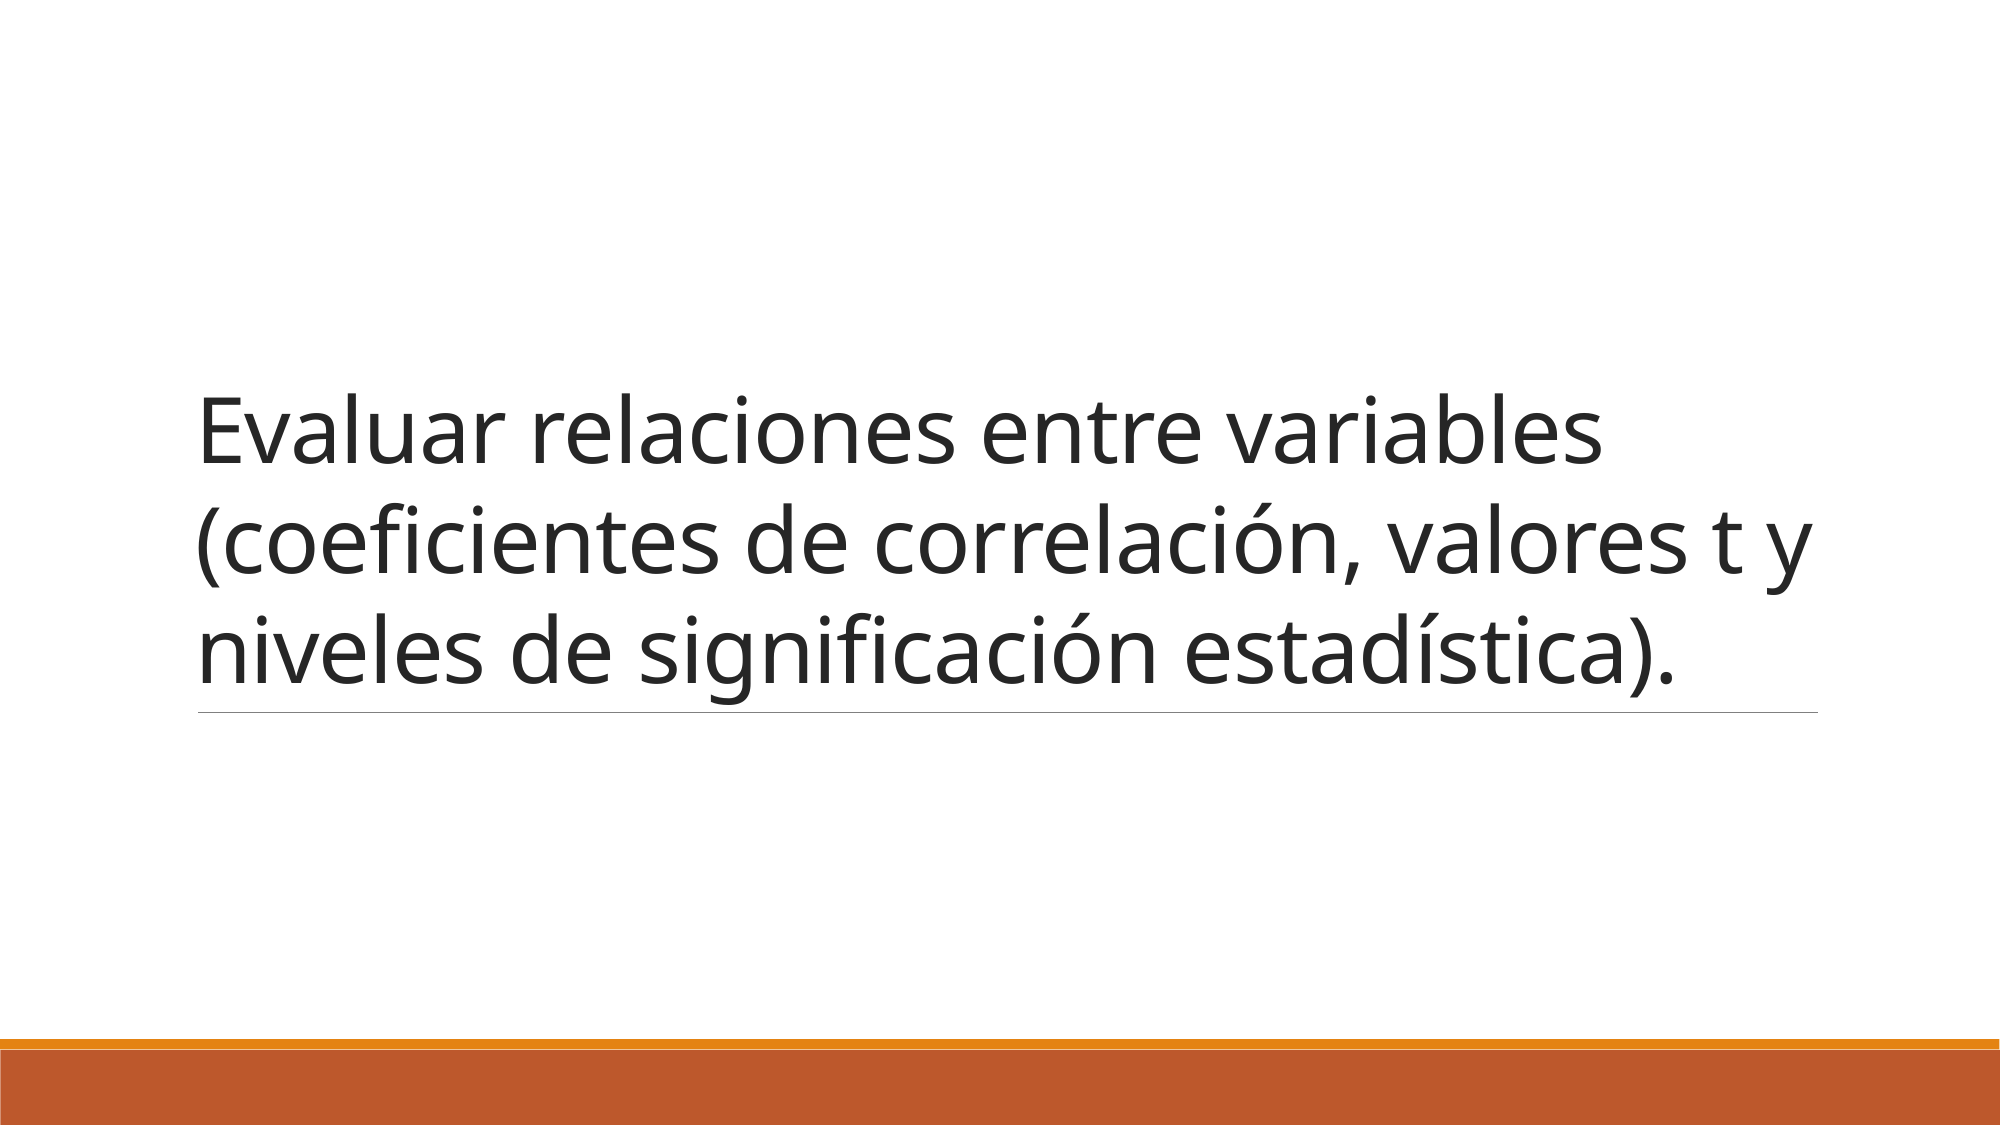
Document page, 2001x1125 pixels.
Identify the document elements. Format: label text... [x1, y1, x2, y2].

title Evaluar relaciones entre variables (coeficientes de correlación, valores t y niveles de significación estadística). [180, 124, 1830, 710]
